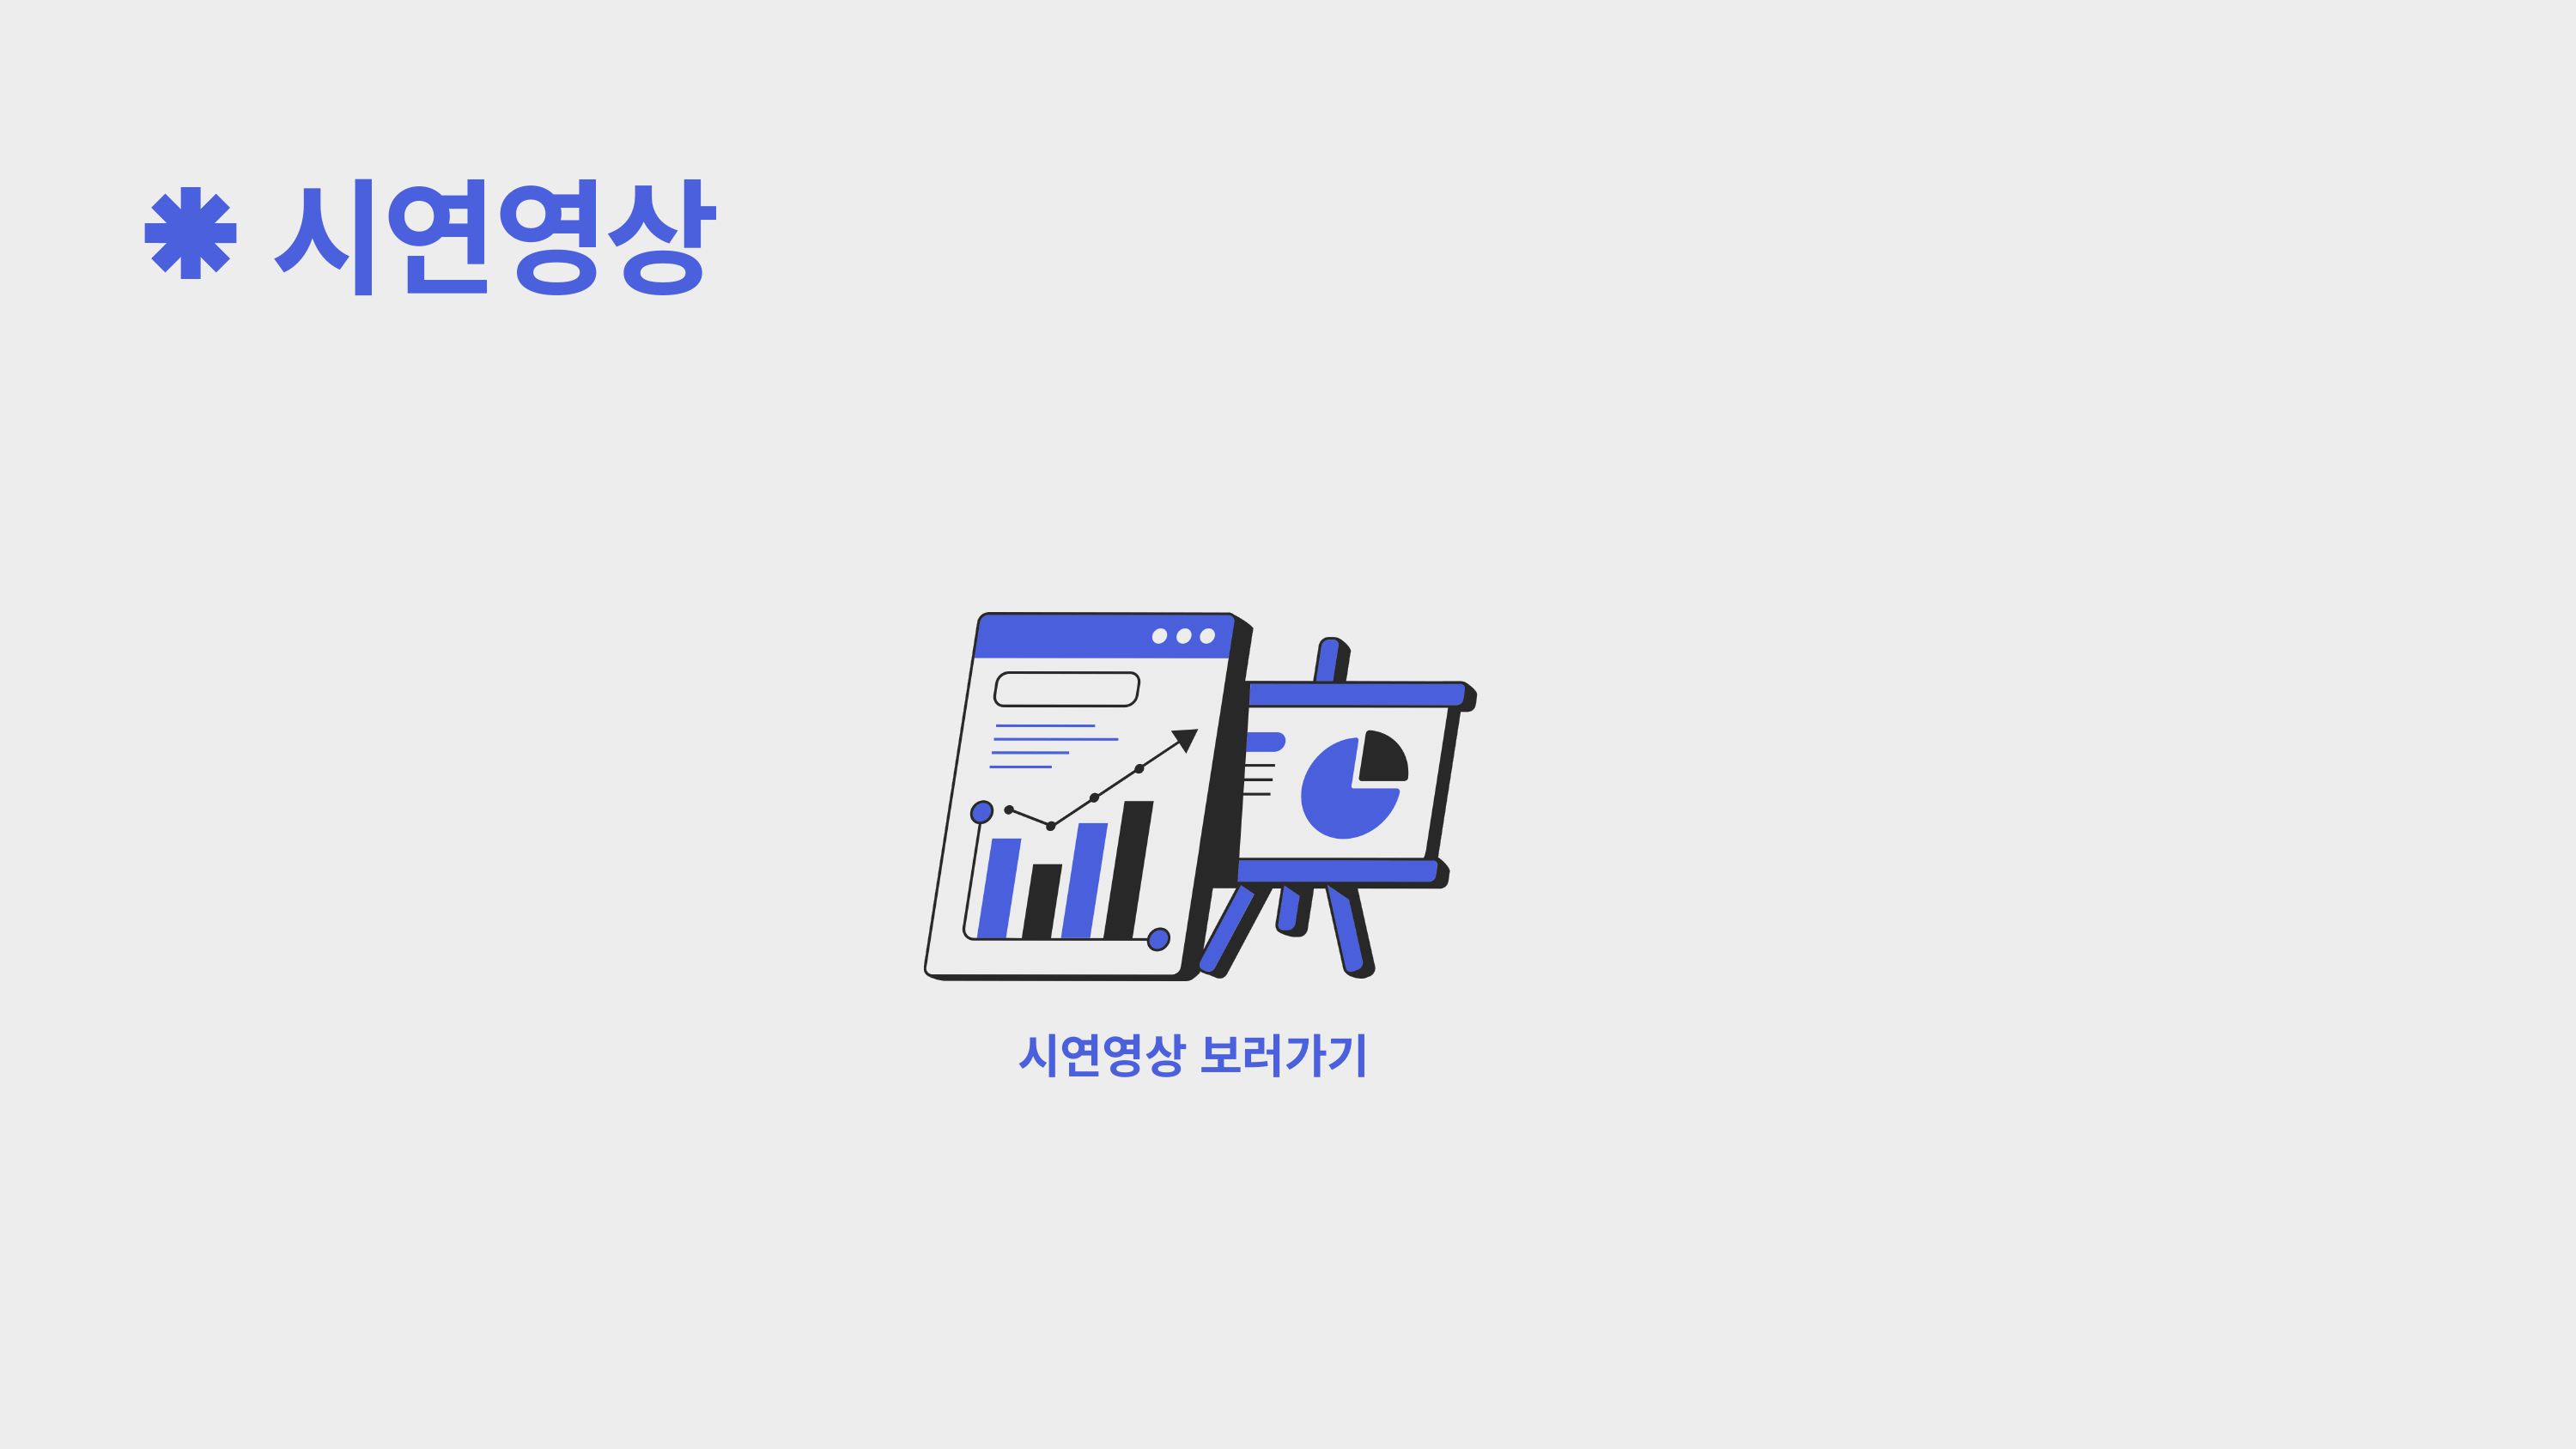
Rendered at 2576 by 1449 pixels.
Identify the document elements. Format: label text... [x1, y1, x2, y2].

text_box 시연영상 [270, 151, 2432, 310]
text_box [923, 612, 1478, 981]
text_box 시연영상 보러가기 [1018, 1022, 2576, 1083]
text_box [144, 186, 237, 280]
